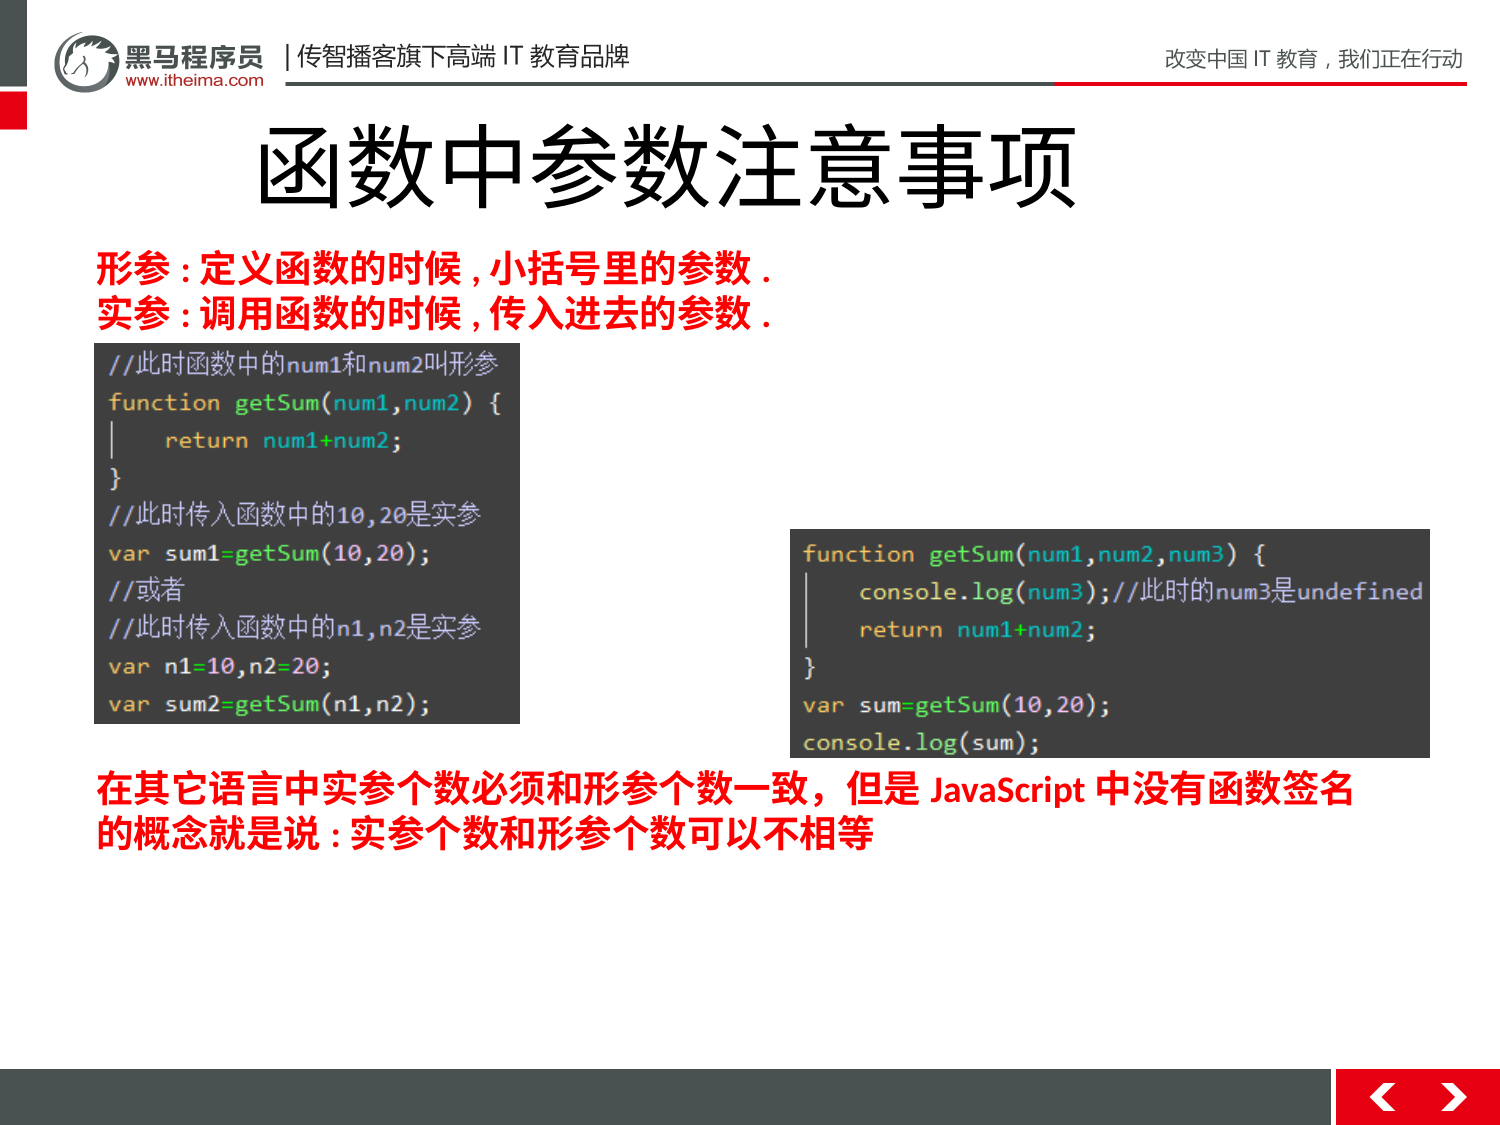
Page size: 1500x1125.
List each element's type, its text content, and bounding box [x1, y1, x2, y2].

text_box 在其它语言中实参个数必须和形参个数一致，但是JavaScript中没有函数签名的概念就是说:实参个数和形参个数可以不相等 [81, 757, 1398, 862]
text_box 形参:定义函数的时候,小括号里的参数. 实参:调用函数的时候,传入进去的参数. [81, 237, 791, 343]
title 函数中参数注意事项 [0, 102, 1334, 238]
picture [0, 0, 1500, 1125]
